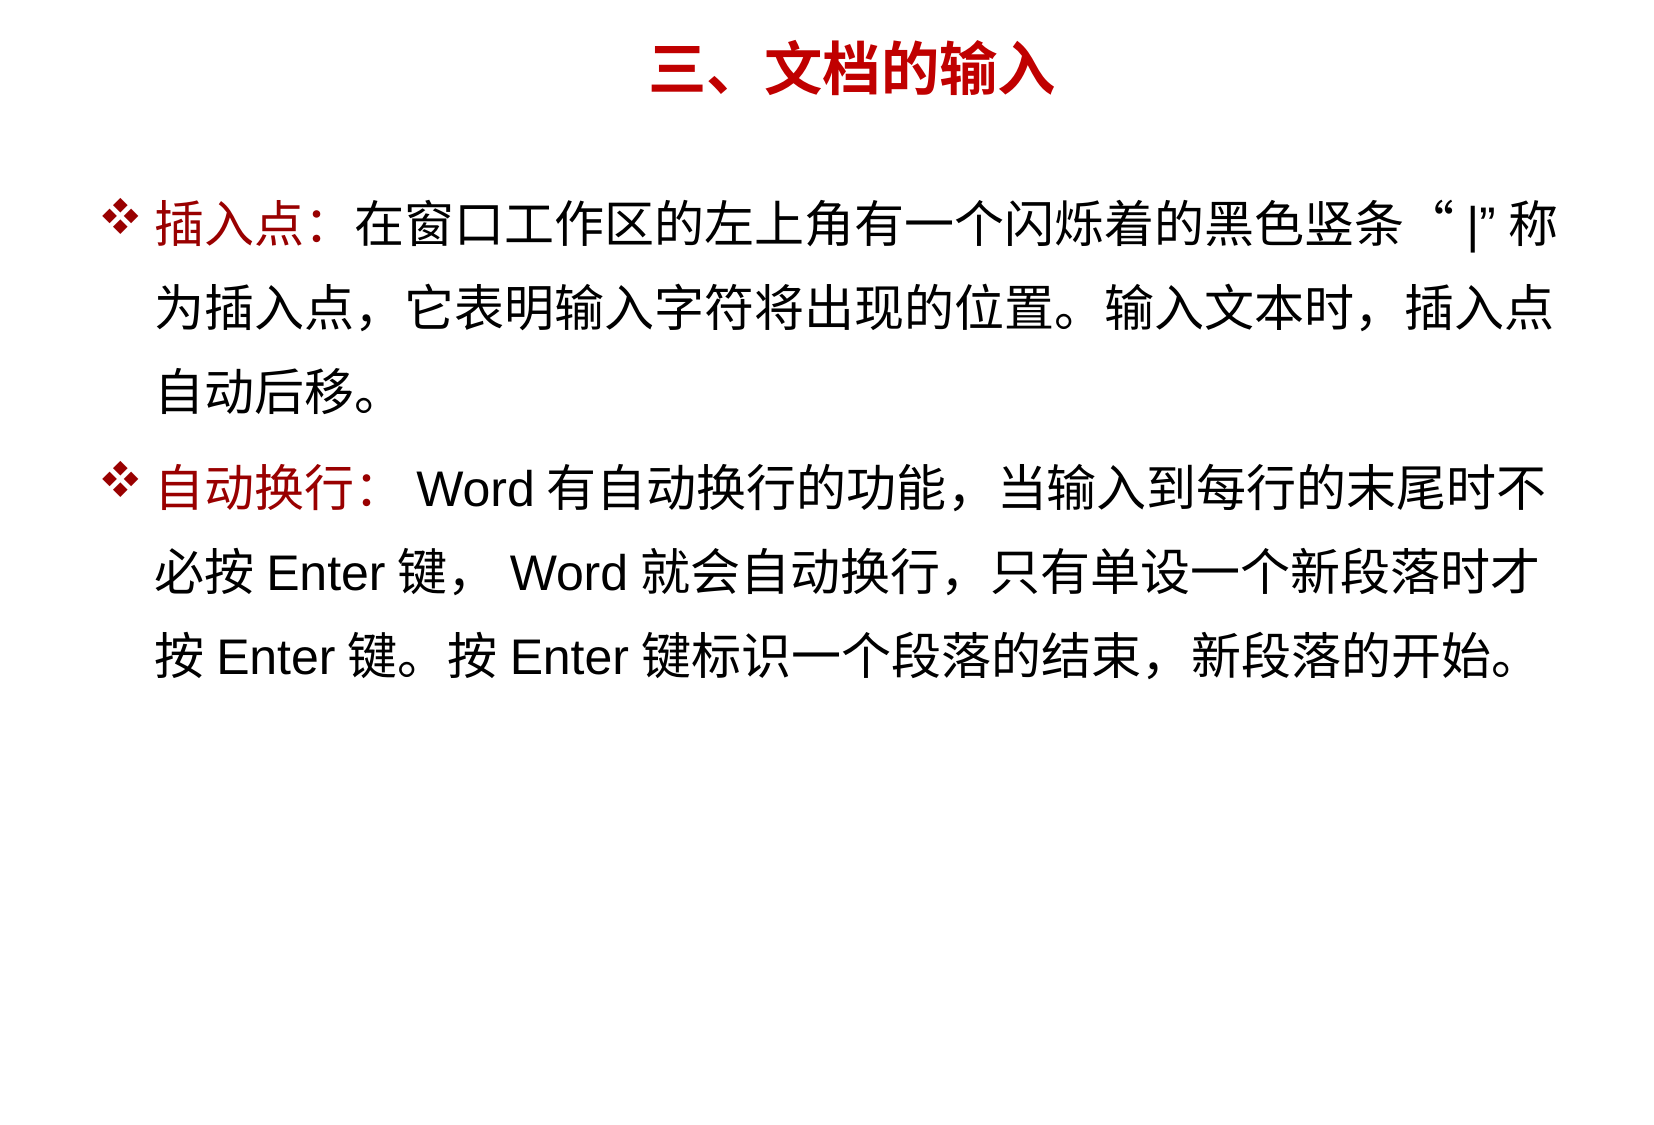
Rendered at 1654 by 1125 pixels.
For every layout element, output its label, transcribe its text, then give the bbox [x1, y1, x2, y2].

text_box 三、文档的输入 [108, 24, 1597, 139]
title Word 2010的概述 [83, 0, 1572, 114]
text_box 插入点：在窗口工作区的左上角有一个闪烁着的黑色竖条“|”称为插入点，它表明输入字符将出现的位置。输入文本时，插入点自动后移。 自动换行：Word有自动换行的功能，当输入到每行的末尾时不必按Enter键，Word就会自动换行，只有单设一个新段落时才按Enter键。按Enter键标识一个段落的结束，新段落的开始。 [83, 160, 1597, 692]
